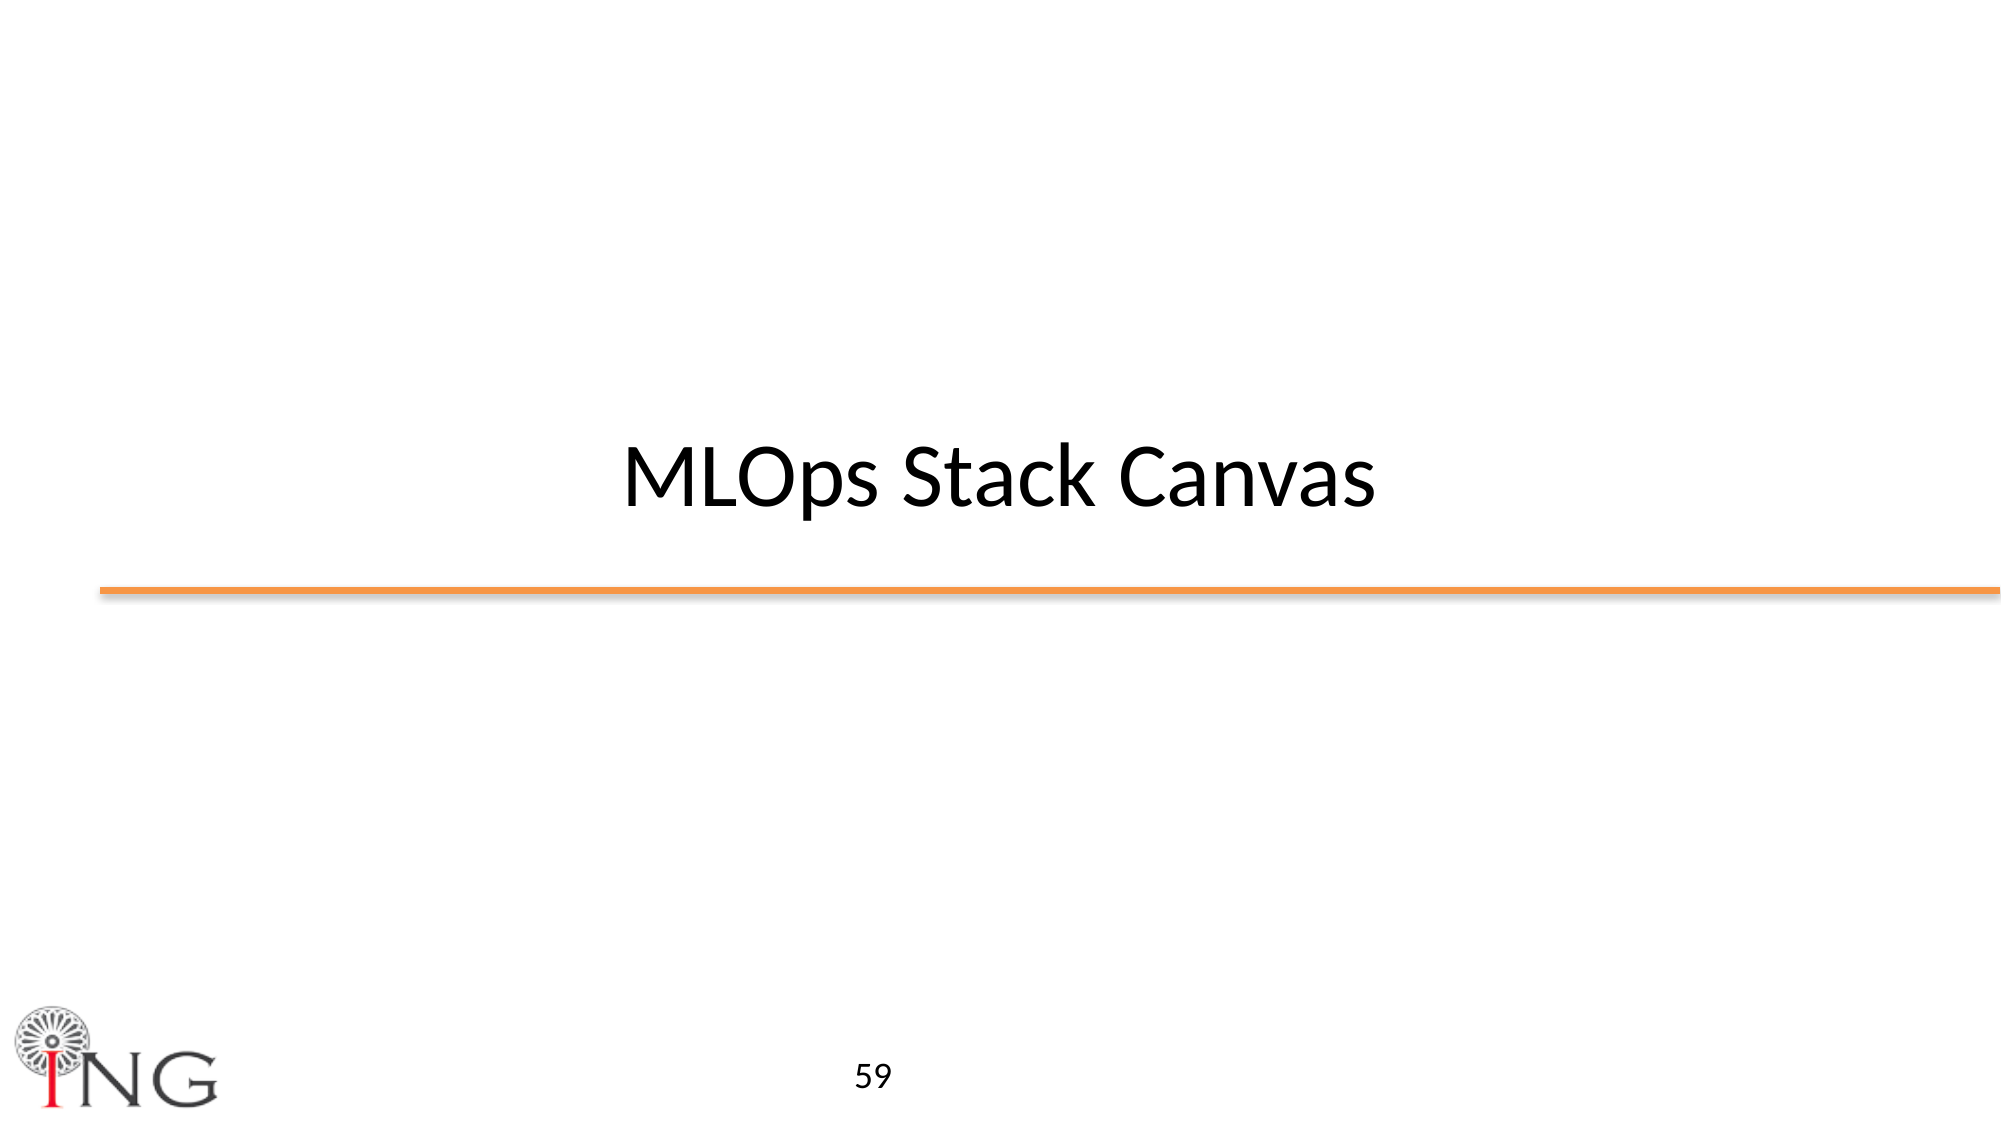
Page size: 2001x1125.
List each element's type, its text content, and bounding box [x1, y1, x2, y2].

picture [0, 987, 244, 1125]
slide_number ‹#› [839, 1043, 1900, 1104]
title MLOps Stack Canvas [150, 349, 1850, 591]
